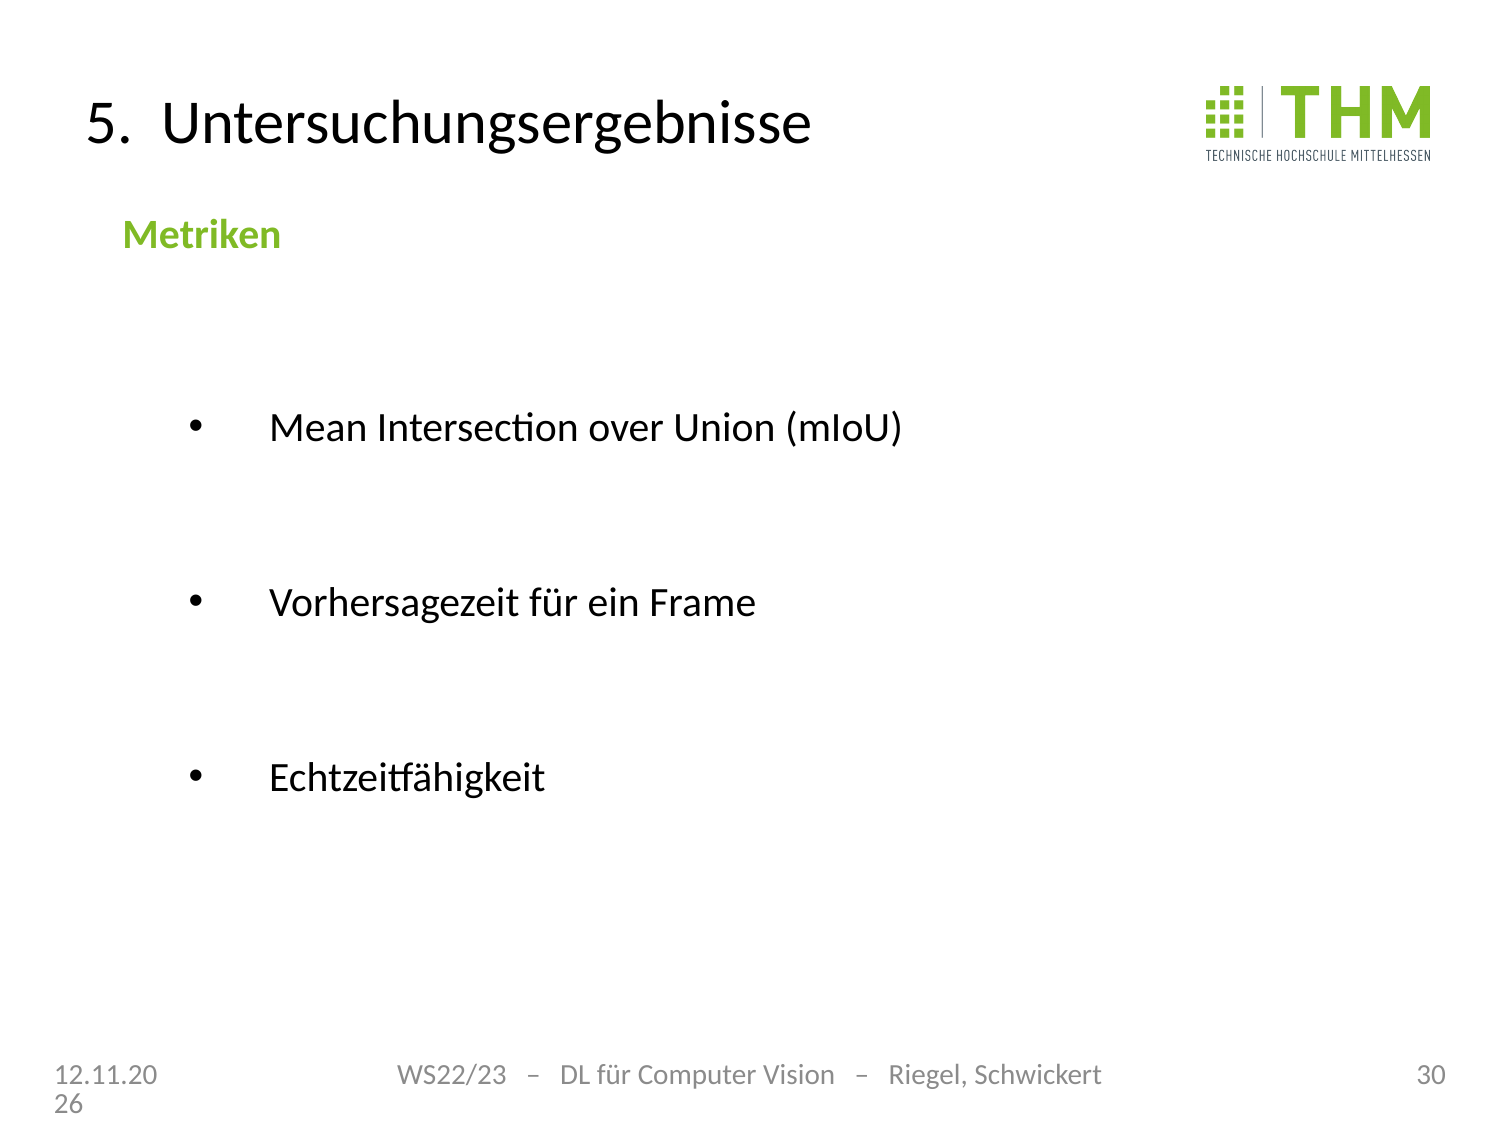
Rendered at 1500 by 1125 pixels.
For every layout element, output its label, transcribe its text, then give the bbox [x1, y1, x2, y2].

footer WS22/23 – DL für Computer Vision – Riegel, Schwickert [204, 1042, 1296, 1103]
text_box Mean Intersection over Union (mIoU) Vorhersagezeit für ein Frame Echtzeitfähigkeit [188, 399, 1224, 906]
text_box Metriken [107, 199, 512, 264]
slide_number 30 [1375, 1042, 1462, 1103]
picture [1206, 86, 1430, 161]
title 5. Untersuchungsergebnisse [70, 59, 1162, 188]
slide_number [38, 1042, 175, 1103]
